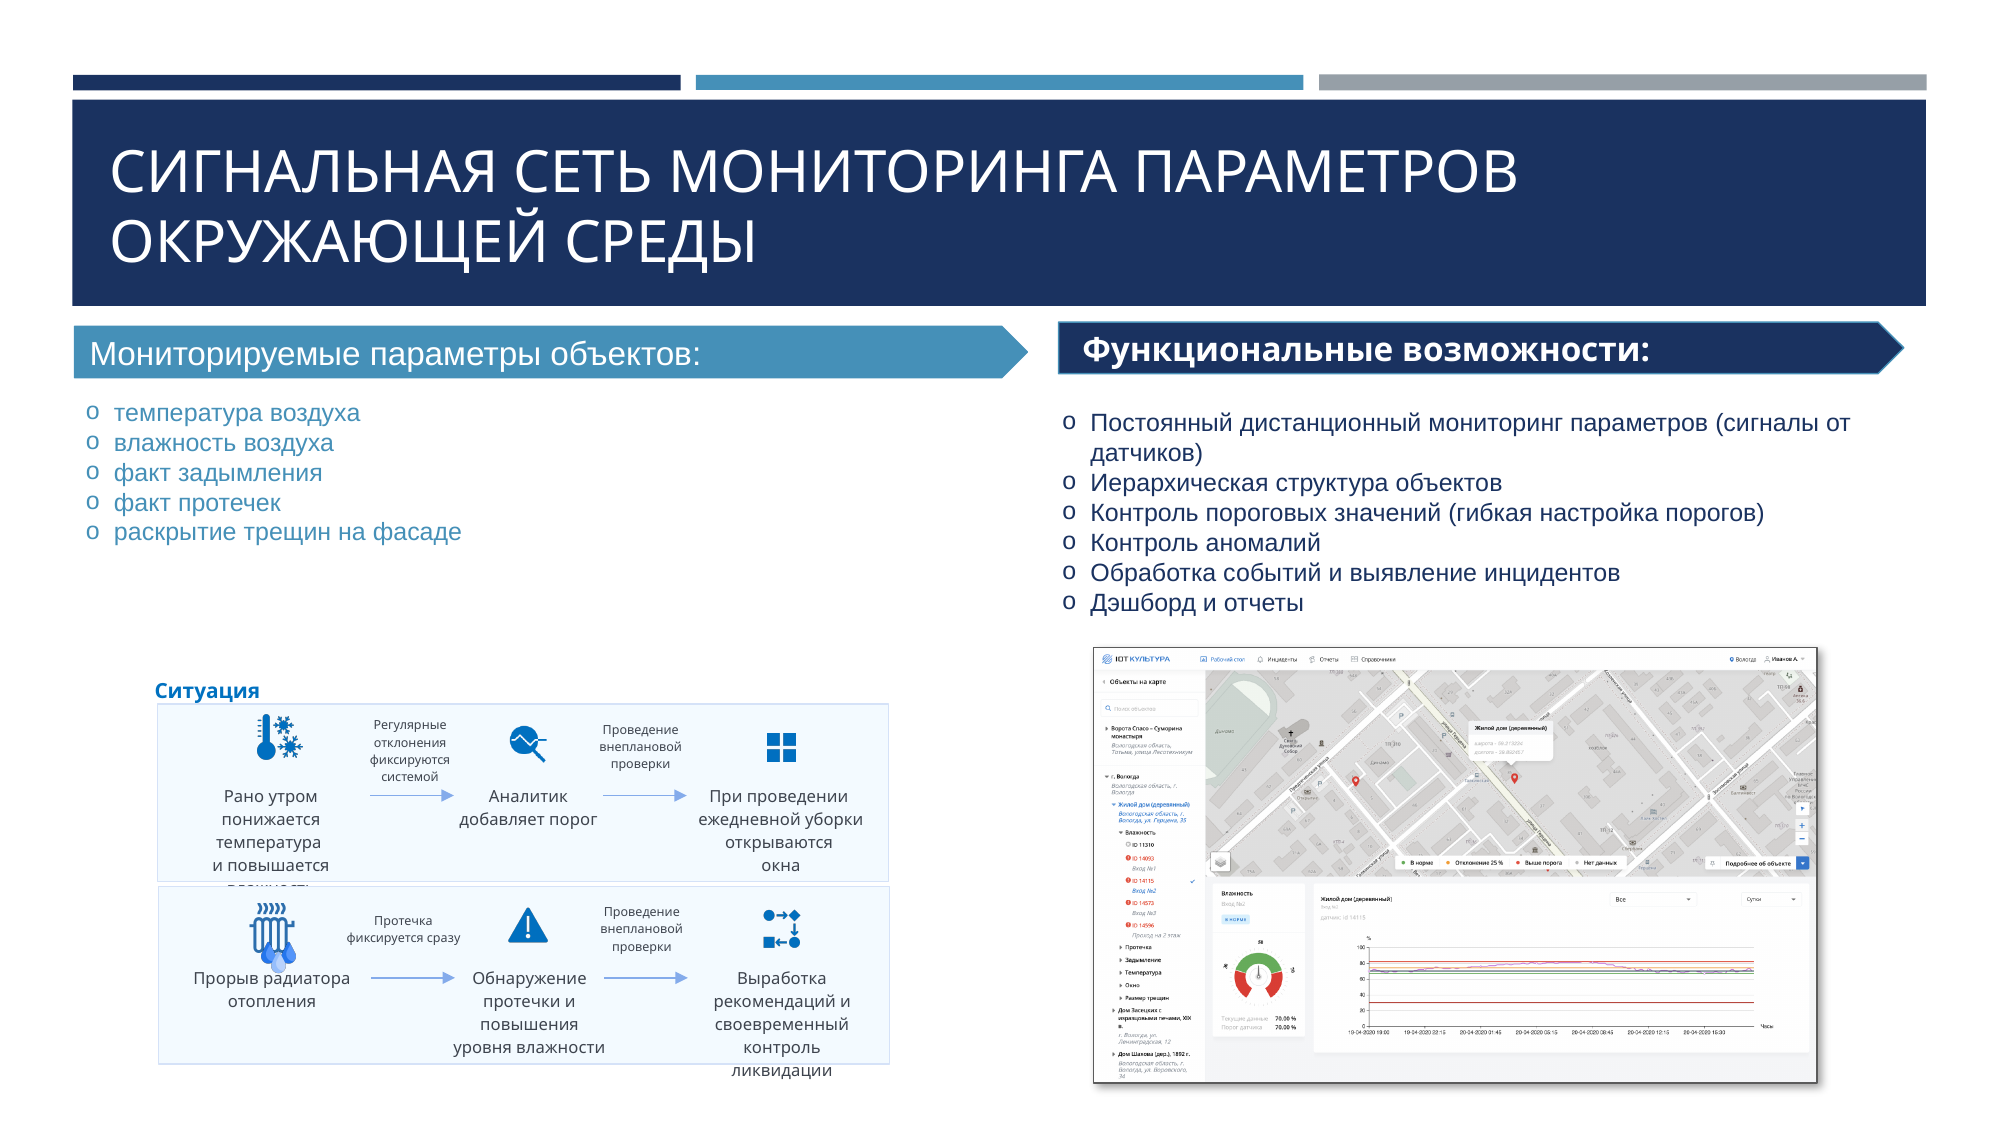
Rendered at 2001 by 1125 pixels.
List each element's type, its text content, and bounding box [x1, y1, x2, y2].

text_box Функциональные возможности: [1058, 322, 1904, 374]
text_box Постоянный дистанционный мониторинг параметров (сигналы от датчиков) Иерархическая структура объектов Контроль пороговых значений (гибкая настройка порогов) Контроль аномалий Обработка событий и выявление инцидентов Дэшборд и отчеты [1047, 398, 1893, 624]
text_box Мониторируемые параметры объектов: [74, 326, 1028, 378]
picture [1094, 648, 1817, 1083]
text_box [137, 671, 891, 1065]
title СИГНАЛЬНАЯ СЕТЬ МОНИТОРИНГА ПАРАМЕТРОВ ОКРУЖАЮЩЕЙ СРЕДЫ [94, 119, 1904, 282]
text_box температура воздуха влажность воздуха факт задымления факт протечек раскрытие трещин на фасаде [74, 390, 705, 588]
